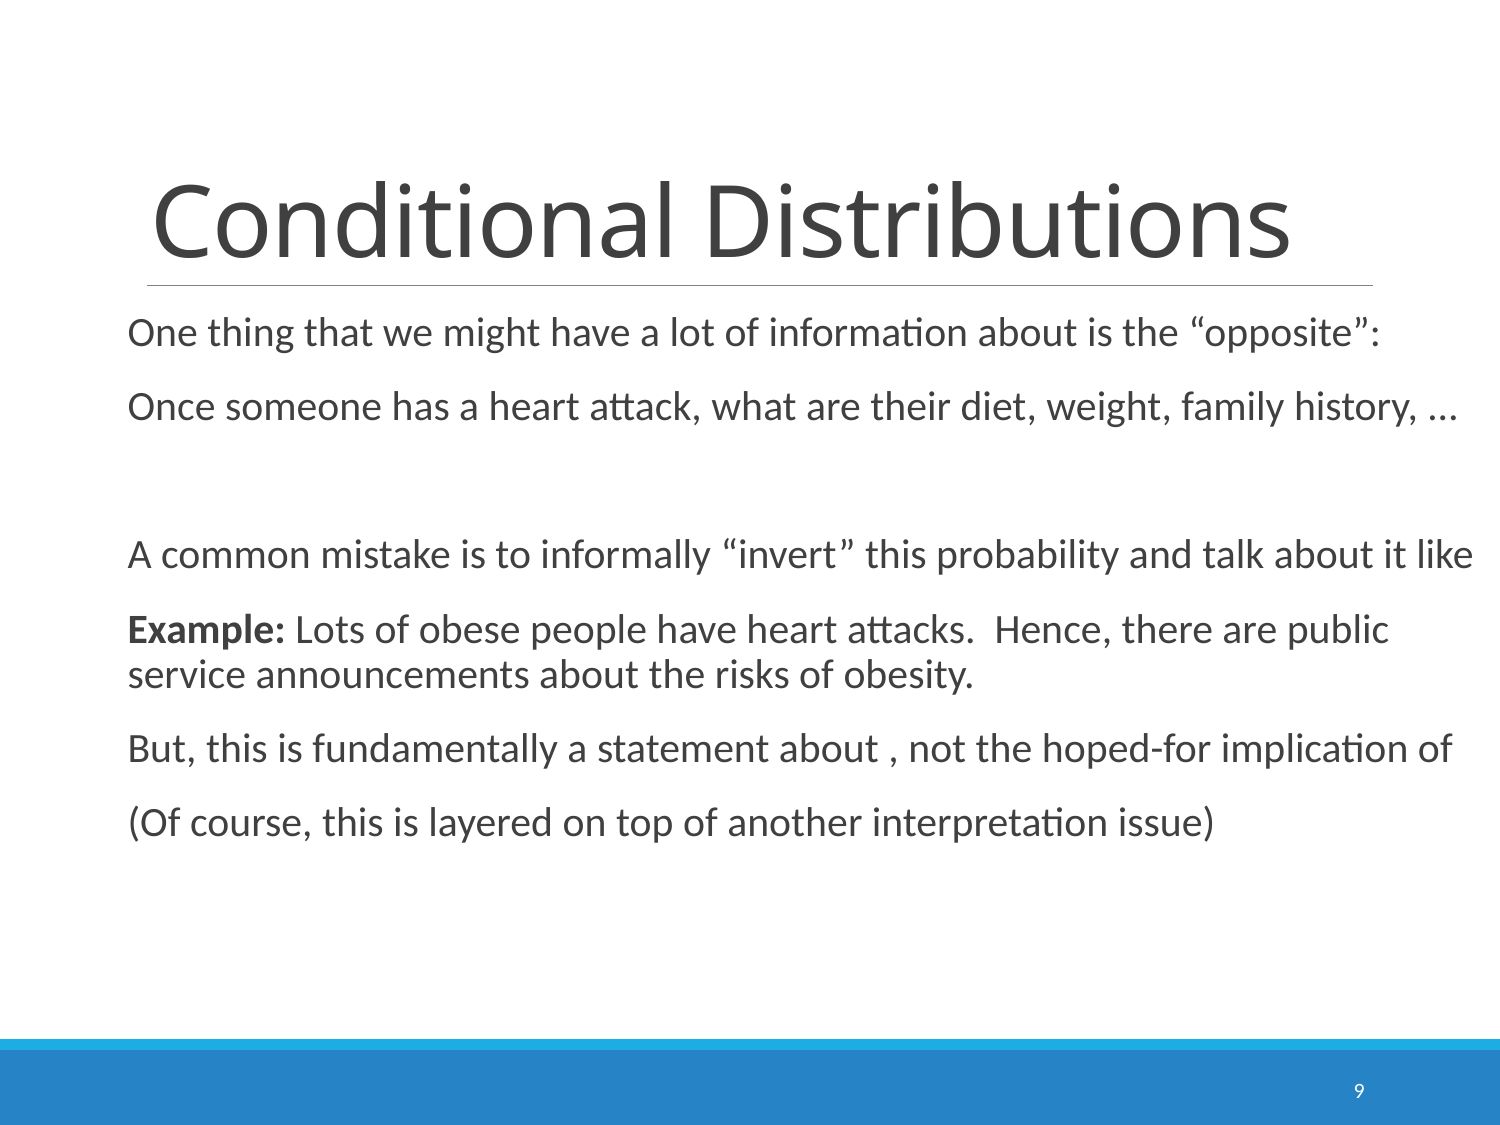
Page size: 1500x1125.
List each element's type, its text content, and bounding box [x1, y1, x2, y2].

slide_number 9 [1218, 1059, 1380, 1120]
title Conditional Distributions [135, 47, 1373, 285]
